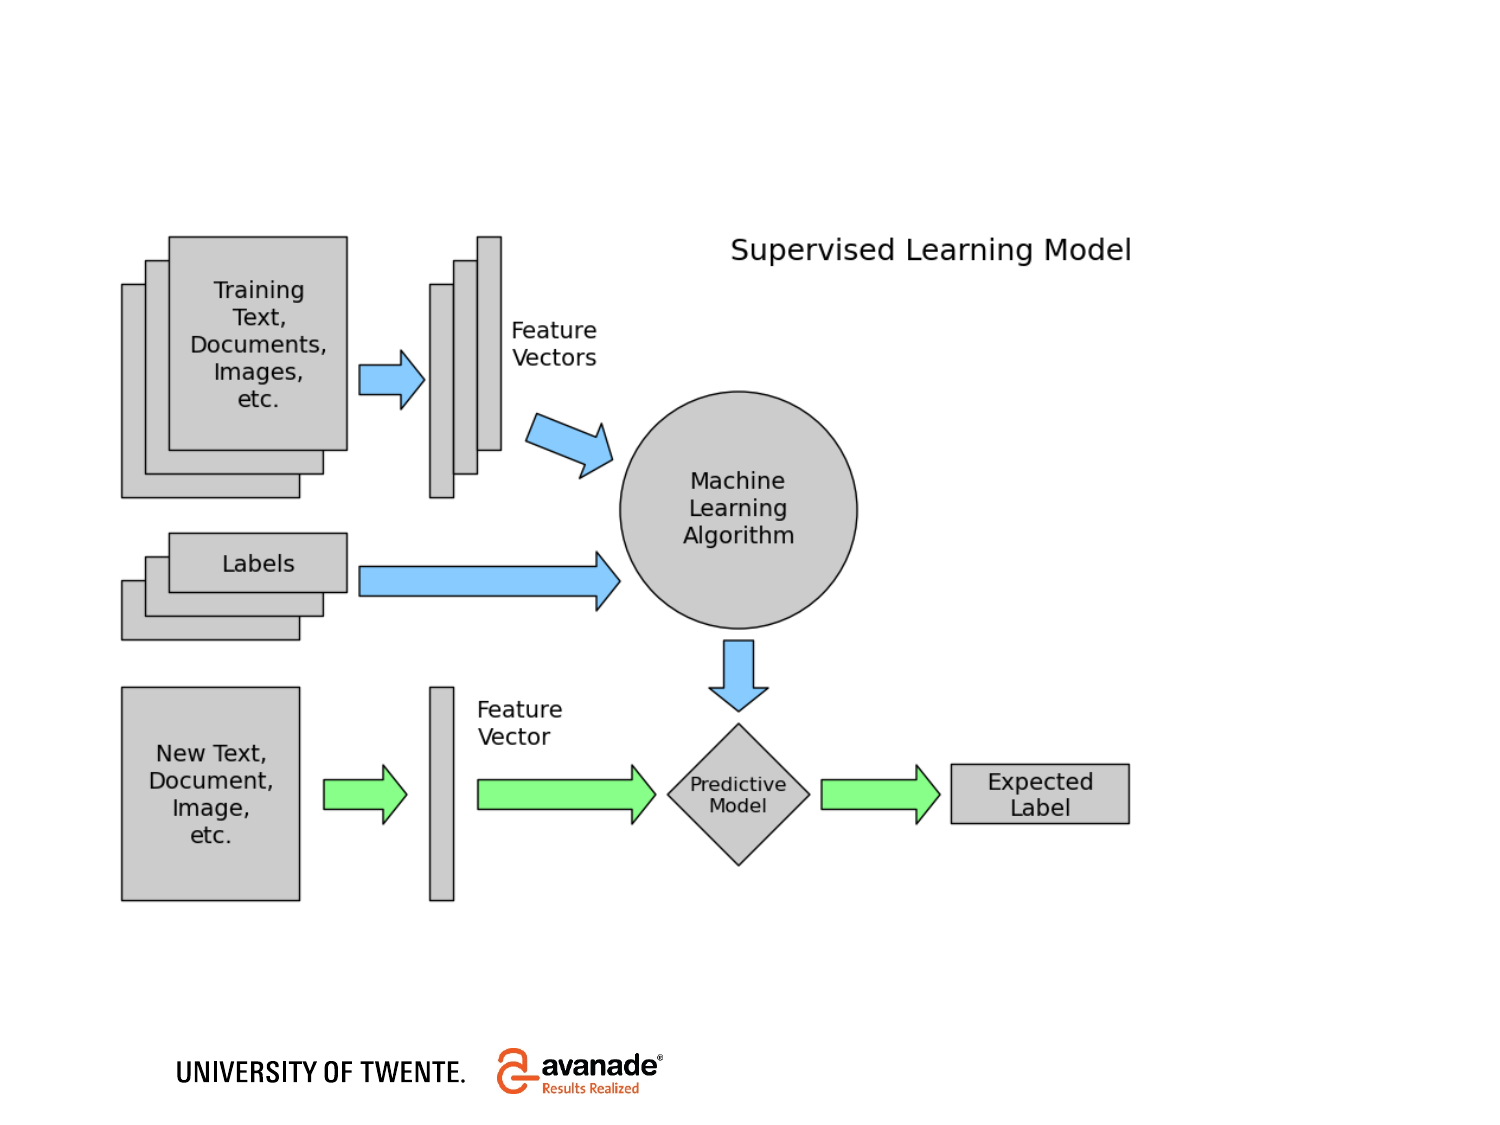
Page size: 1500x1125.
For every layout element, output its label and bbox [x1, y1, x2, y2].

picture [497, 1048, 663, 1094]
list [87, 214, 1500, 926]
